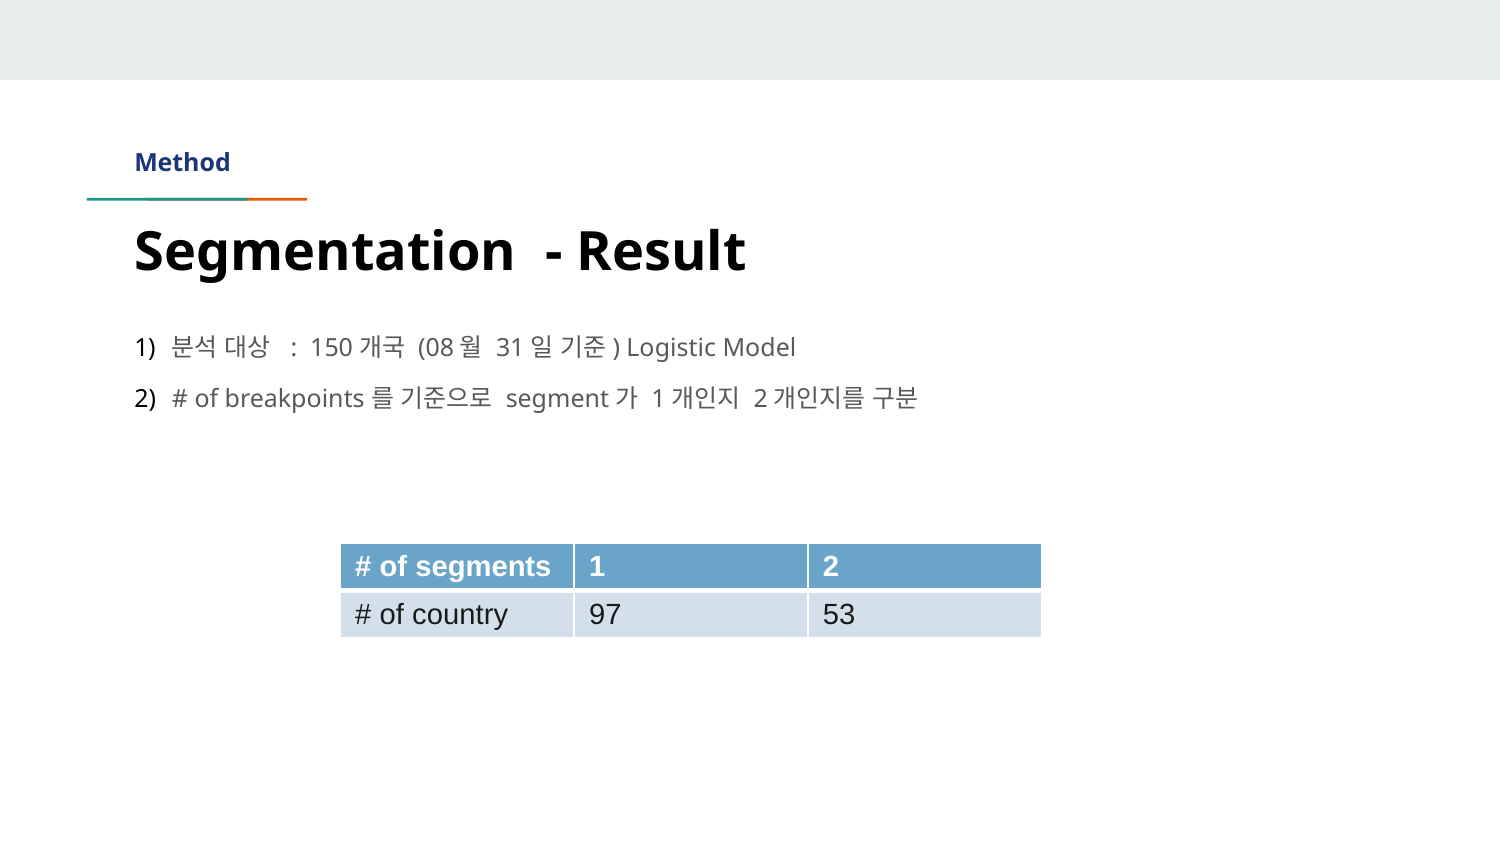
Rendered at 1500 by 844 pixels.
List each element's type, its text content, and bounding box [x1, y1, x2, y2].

table_header 2 [809, 544, 1041, 588]
table_cell 53 [809, 593, 1041, 637]
table_header 1 [575, 544, 807, 588]
text_box 분석 대상 : 150개국 (08월 31일 기준) Logistic Model # of breakpoints를 기준으로 segment가 1개인지 2개인지를 구분 [119, 316, 1263, 538]
table_cell 97 [575, 593, 807, 637]
table_cell # of country [341, 593, 573, 637]
table_header # of segments [341, 544, 573, 588]
text_box Segmentation - Result [119, 201, 785, 253]
title Method [119, 131, 571, 183]
